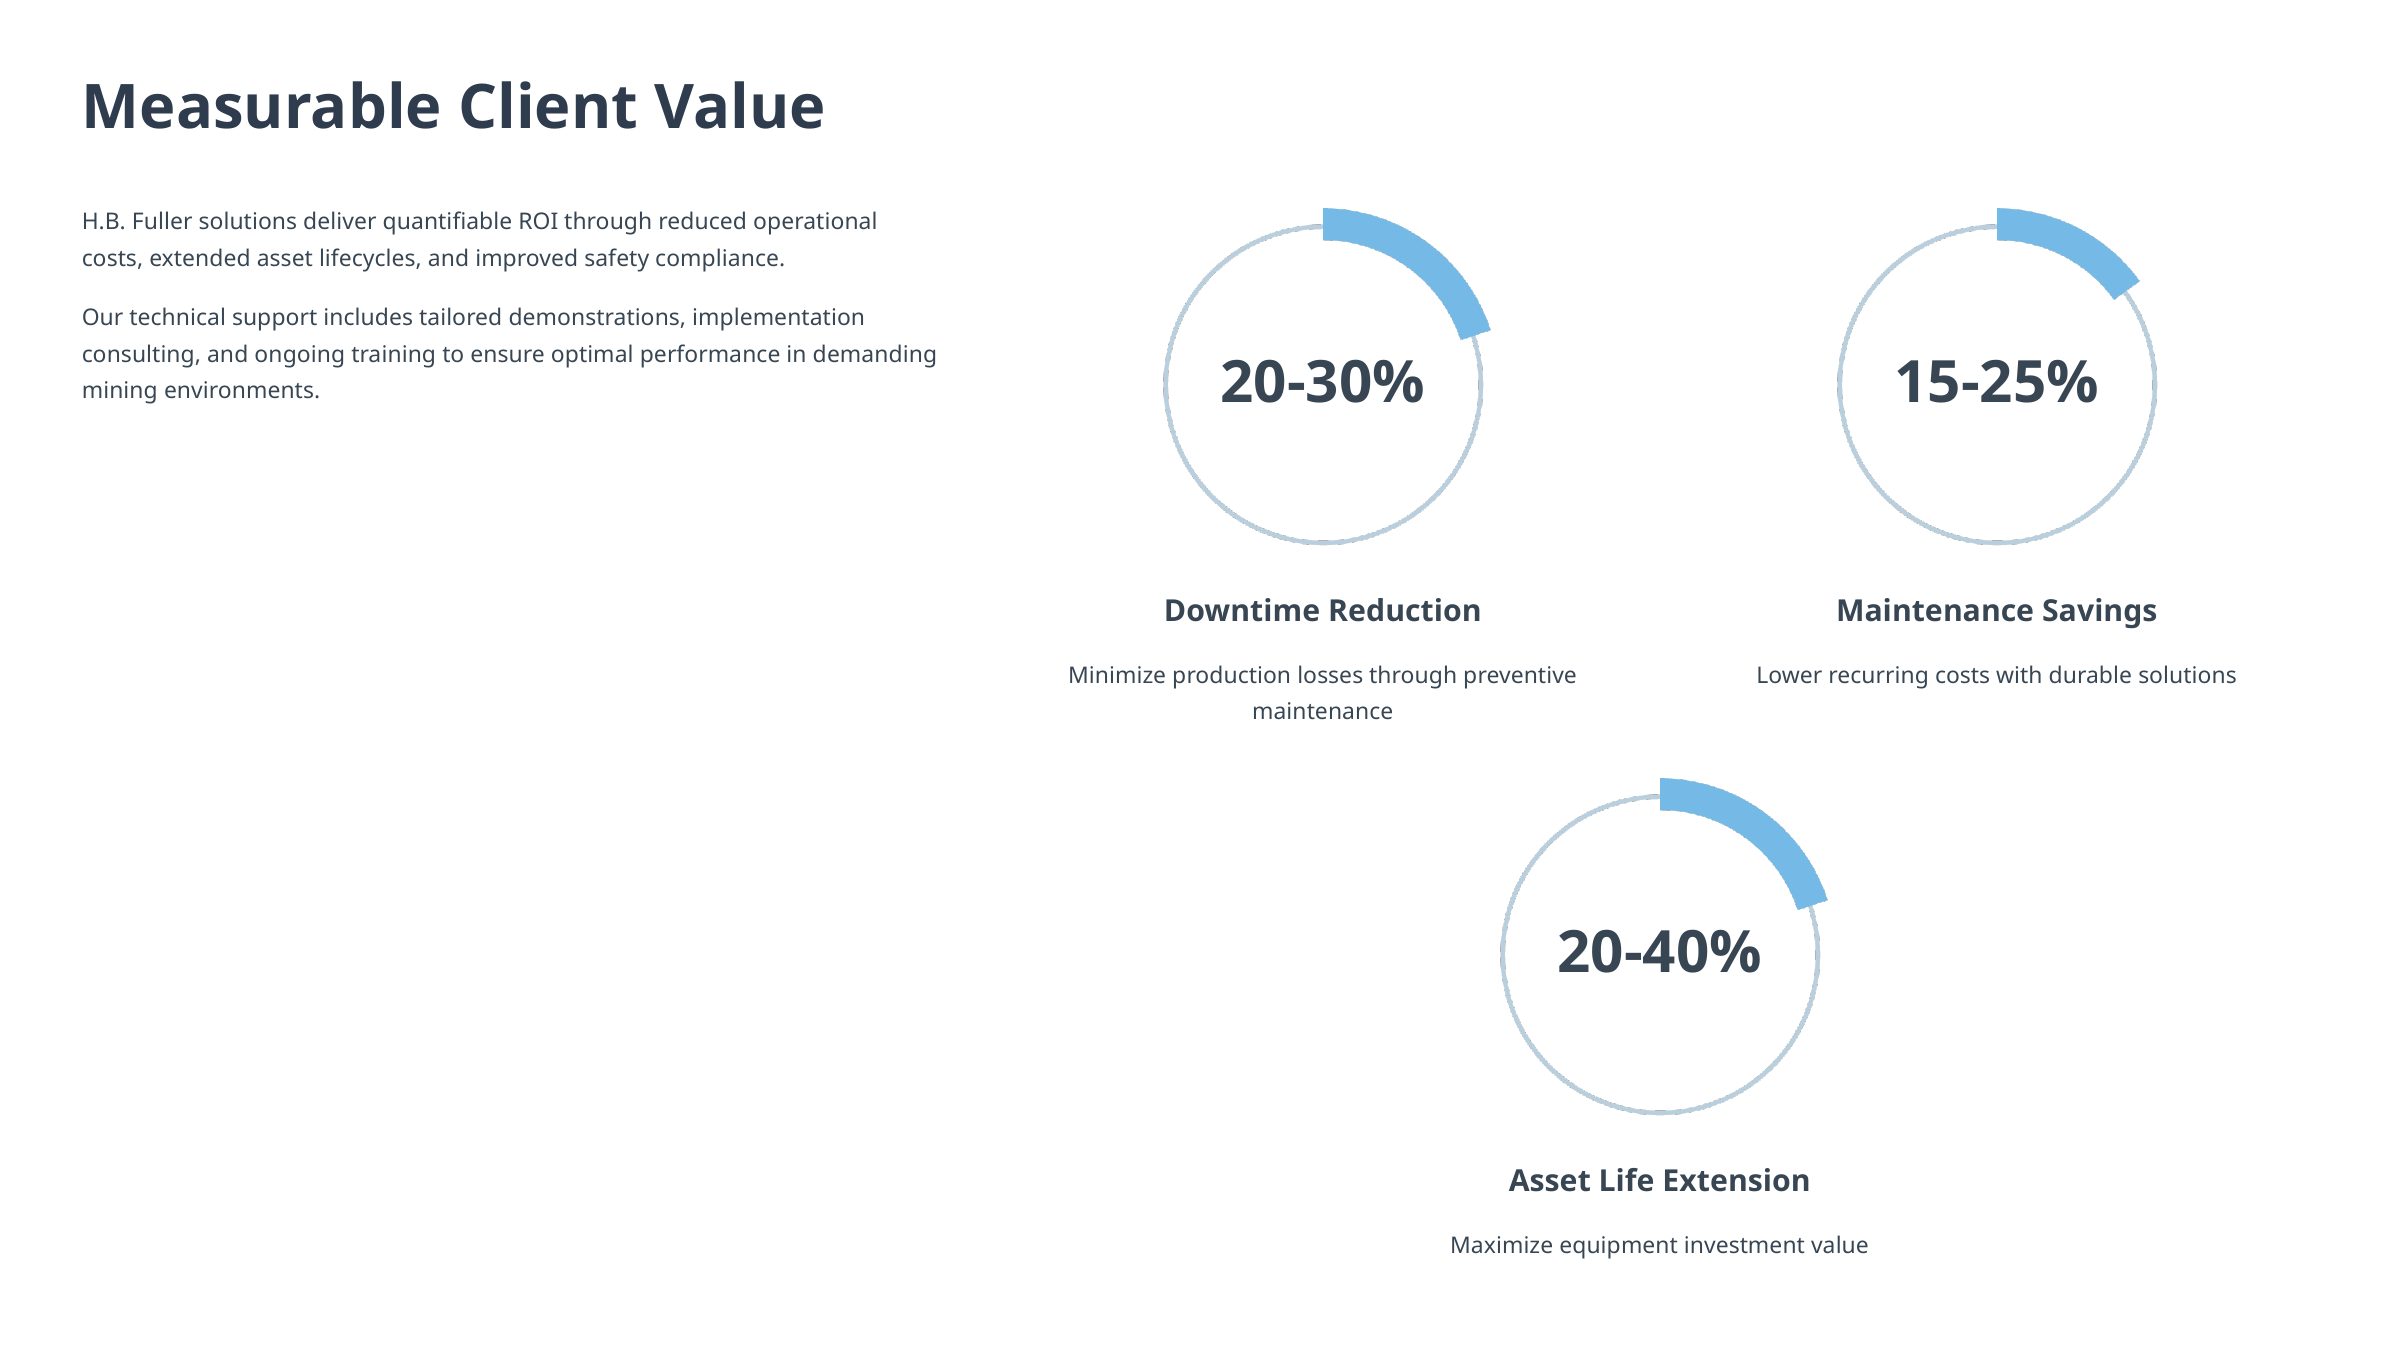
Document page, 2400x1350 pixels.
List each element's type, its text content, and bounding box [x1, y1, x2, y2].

picture [1147, 208, 1499, 561]
text_box Our technical support includes tailored demonstrations, implementation consulting, and ongoing training to ensure optimal performance in demanding mining environments. [81, 293, 943, 407]
text_box H.B. Fuller solutions deliver quantifiable ROI through reduced operational costs, extended asset lifecycles, and improved safety compliance. [81, 197, 943, 273]
text_box Maintenance Savings [1842, 589, 2151, 628]
text_box Downtime Reduction [1168, 589, 1477, 628]
picture [1484, 778, 1836, 1131]
text_box Minimize production losses through preventive maintenance [1000, 651, 1646, 727]
text_box Asset Life Extension [1505, 1159, 1814, 1198]
text_box Maximize equipment investment value [1337, 1221, 1983, 1259]
picture [1821, 208, 2173, 561]
text_box Measurable Client Value [81, 64, 729, 142]
text_box Lower recurring costs with durable solutions [1674, 651, 2320, 689]
